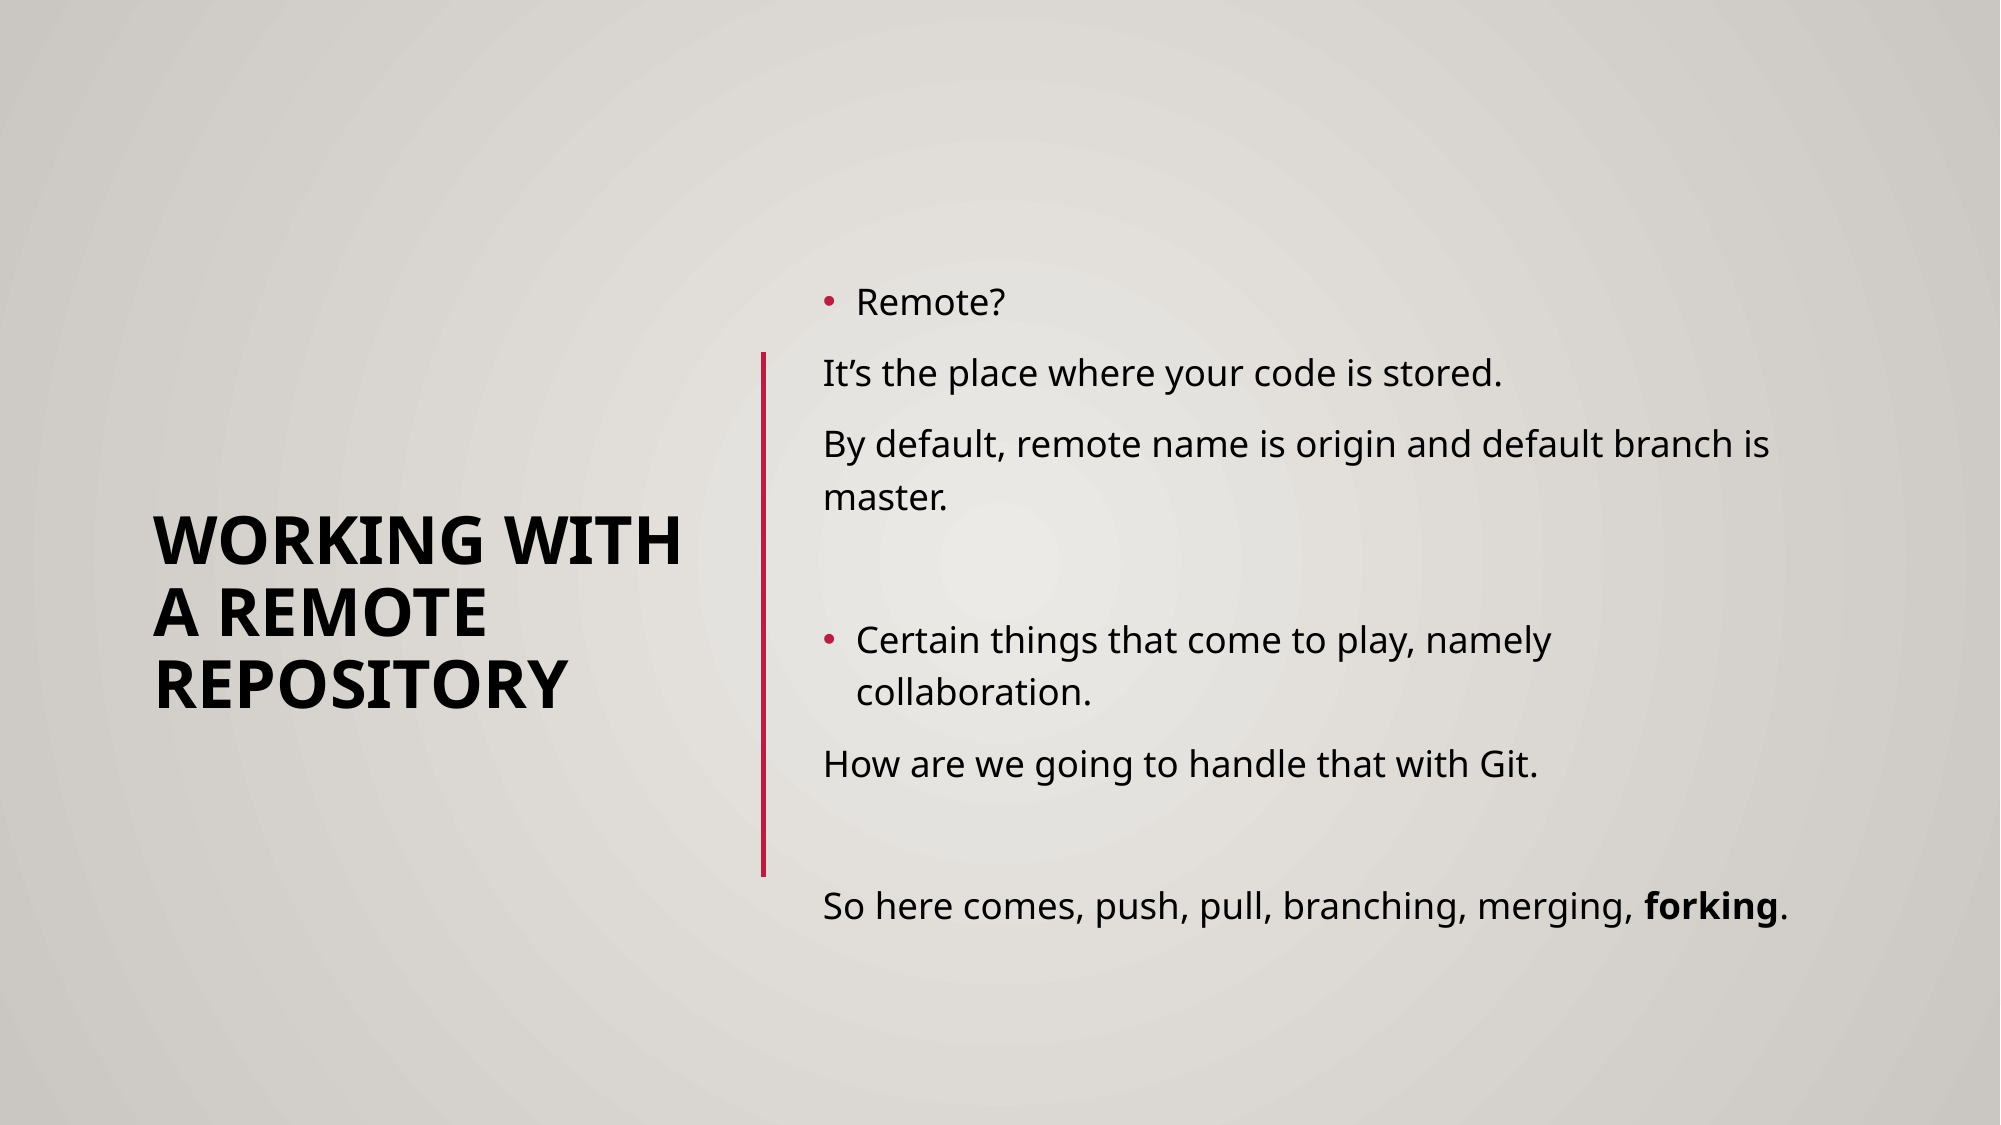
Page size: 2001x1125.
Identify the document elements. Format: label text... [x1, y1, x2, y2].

list Remote? It’s the place where your code is stored. By default, remote name is origin and default branch is master. Certain things that come to play, namely collaboration. How are we going to handle that with Git. So here comes, push, pull, branching, merging, forking. [807, 262, 1814, 968]
text_box [0, 0, 2000, 1125]
title Working with a remote repository [138, 262, 720, 968]
